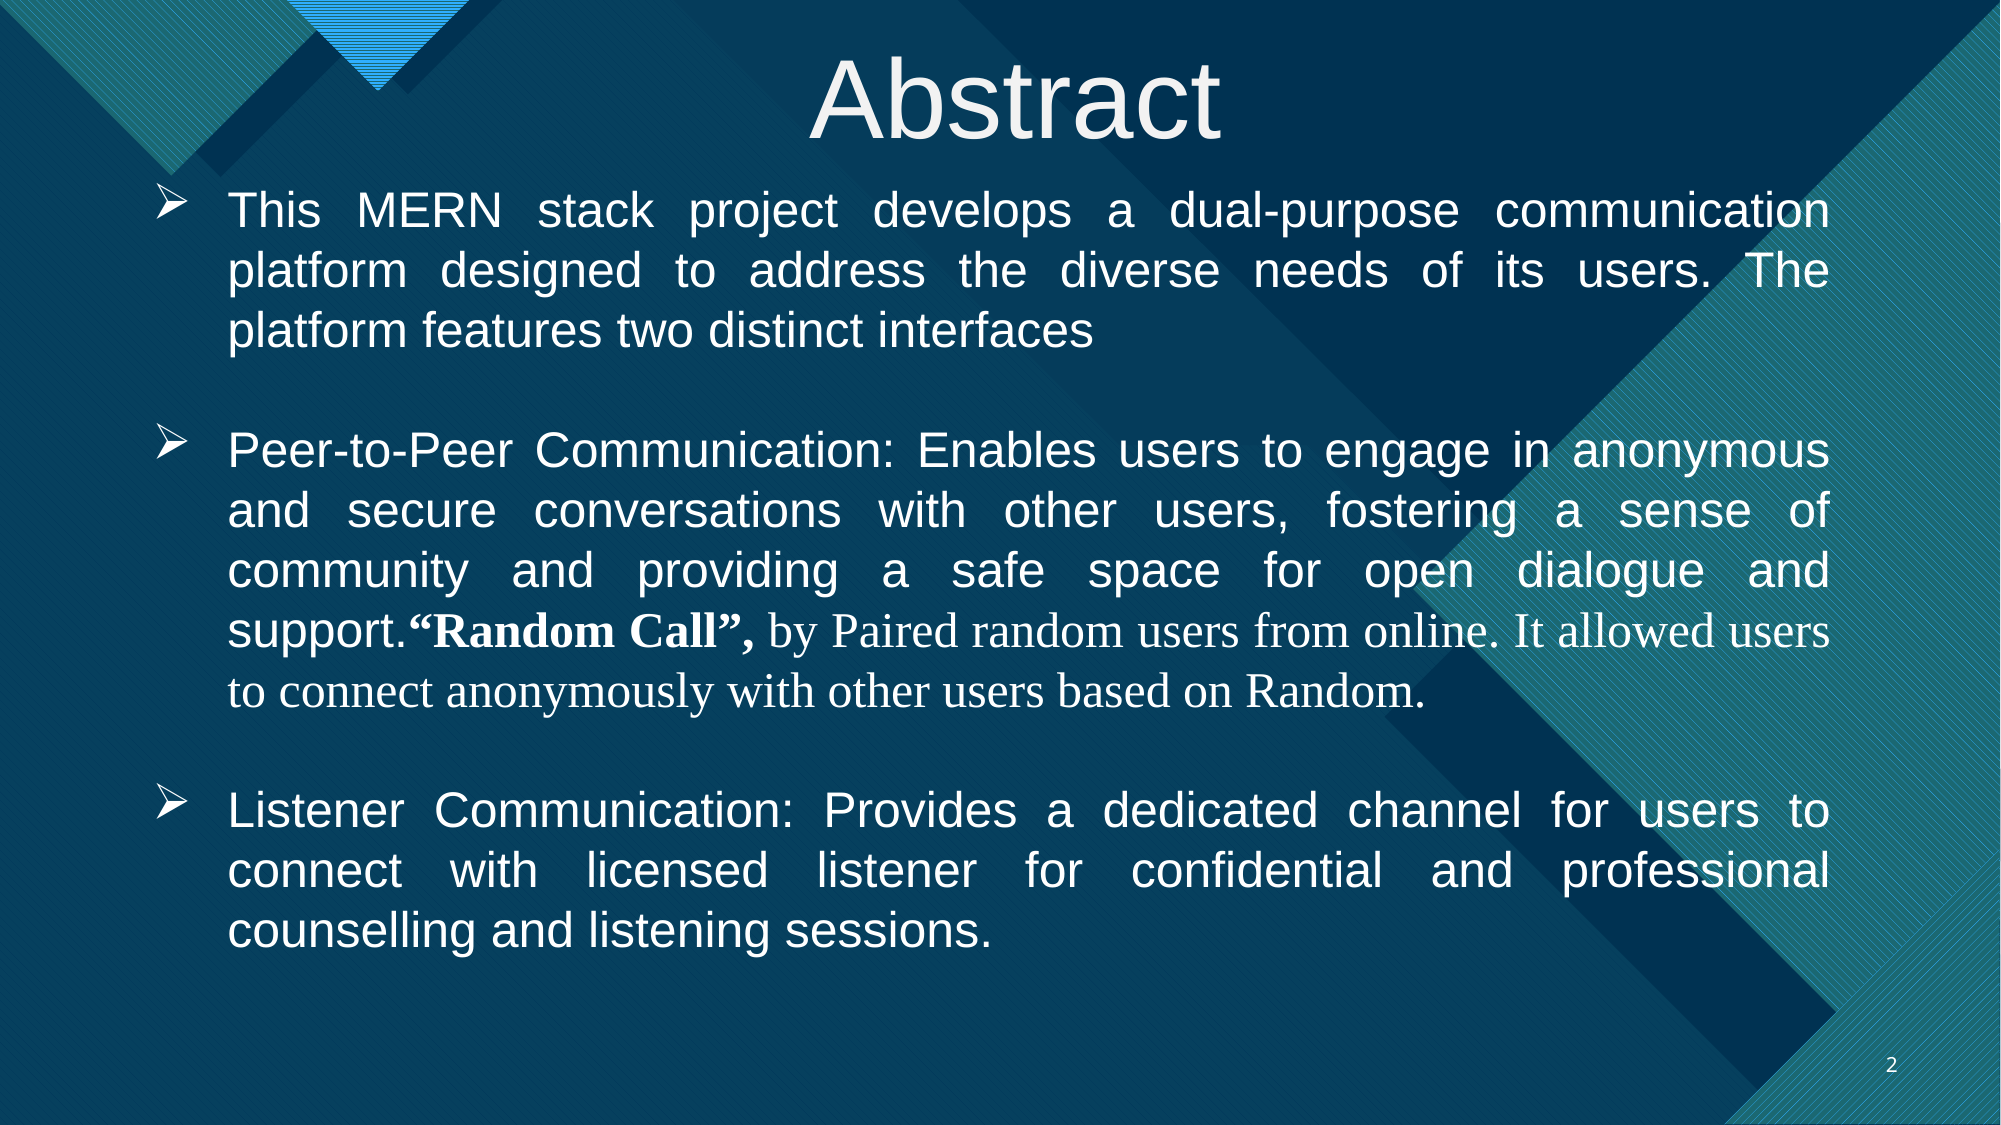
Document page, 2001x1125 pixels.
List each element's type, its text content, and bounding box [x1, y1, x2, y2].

table_cell ✅ [1846, 698, 2001, 1004]
slide_number 2 [1846, 1035, 1913, 1096]
text_box Abstract [794, 18, 1519, 169]
text_box This MERN stack project develops a dual-purpose communication platform designed to address the diverse needs of its users. The platform features two distinct interfaces Peer-to-Peer Communication: Enables users to engage in anonymous and secure conversations with other users, fostering a sense of community and providing a safe space for open dialogue and support.“Random Call”, by Paired random users from online. It allowed users to connect anonymously with other users based on Random. Listener Communication: Provides a dedicated channel for users to connect with licensed listener for confidential and professional counselling and listening sessions. [137, 170, 1846, 1125]
